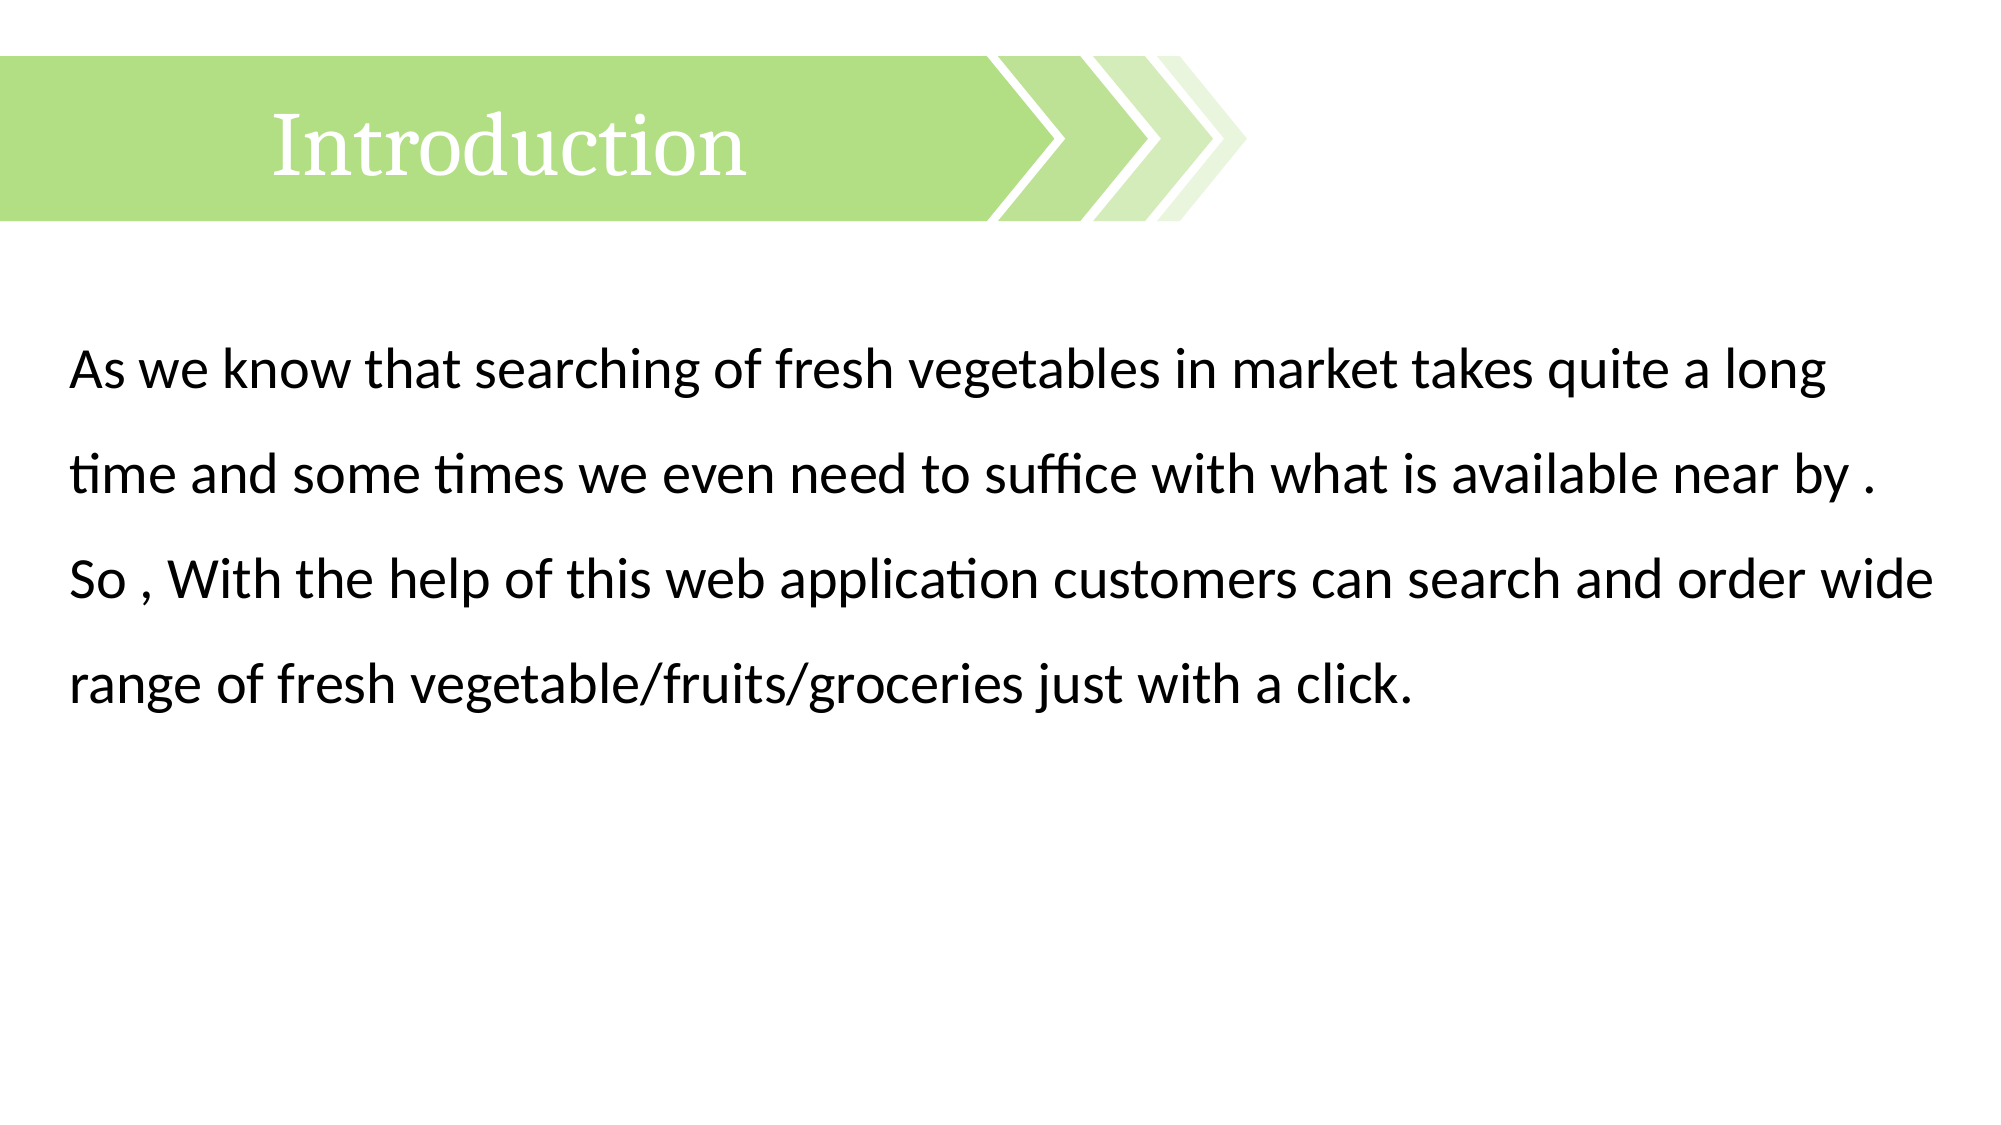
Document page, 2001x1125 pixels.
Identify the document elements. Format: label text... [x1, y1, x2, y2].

text_box As we know that searching of fresh vegetables in market takes quite a long time and some times we even need to suffice with what is available near by . So , With the help of this web application customers can search and order wide range of fresh vegetable/fruits/groceries just with a click. [54, 288, 1962, 723]
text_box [0, 56, 1247, 222]
